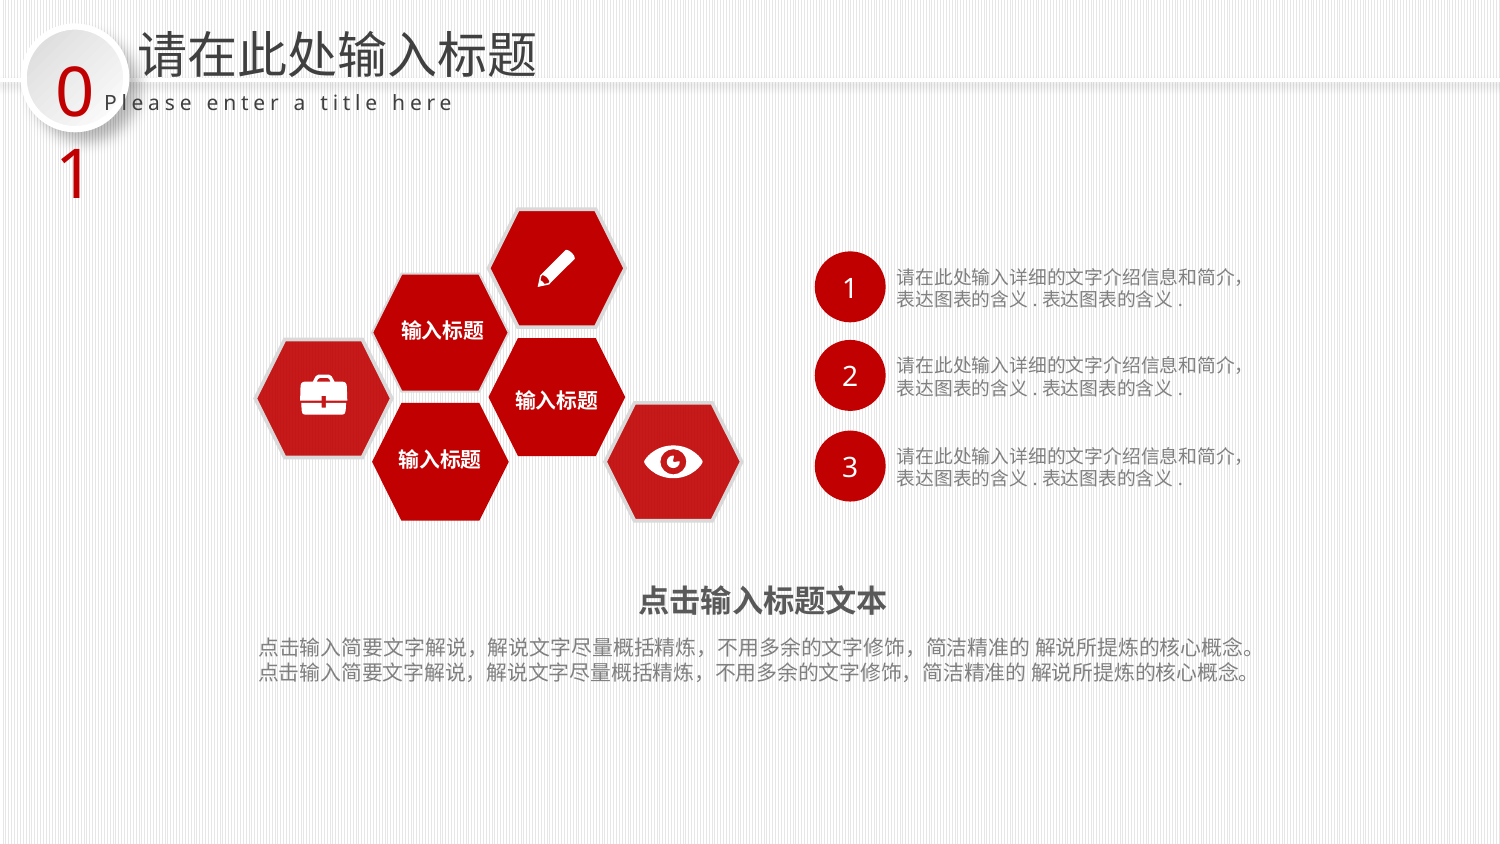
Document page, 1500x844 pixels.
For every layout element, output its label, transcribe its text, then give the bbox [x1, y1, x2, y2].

text_box 1 [813, 250, 885, 324]
text_box 请在此处输入标题 [127, 80, 578, 91]
text_box 请在此处输入详细的文字介绍信息和简介，表达图表的含义.表达图表的含义. [885, 259, 1273, 348]
text_box 请在此处输入详细的文字介绍信息和简介，表达图表的含义.表达图表的含义. [885, 438, 1273, 537]
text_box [255, 209, 742, 521]
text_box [23, 26, 127, 139]
text_box 3 [813, 429, 885, 503]
text_box 点击输入标题文本 [638, 581, 892, 619]
text_box 请在此处输入标题 [97, 16, 578, 79]
text_box 2 [813, 338, 885, 412]
text_box 请在此处输入详细的文字介绍信息和简介，表达图表的含义.表达图表的含义. [885, 348, 1273, 438]
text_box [300, 249, 703, 479]
text_box 点击输入简要文字解说，解说文字尽量概括精炼，不用多余的文字修饰，简洁精准的 解说所提炼的核心概念。点击输入简要文字解说，解说文字尽量概括精炼，不用多余的文字修饰，简洁精准的 解说所提炼的核心概念。 [258, 634, 1264, 685]
text_box Please enter a title here [127, 81, 468, 122]
